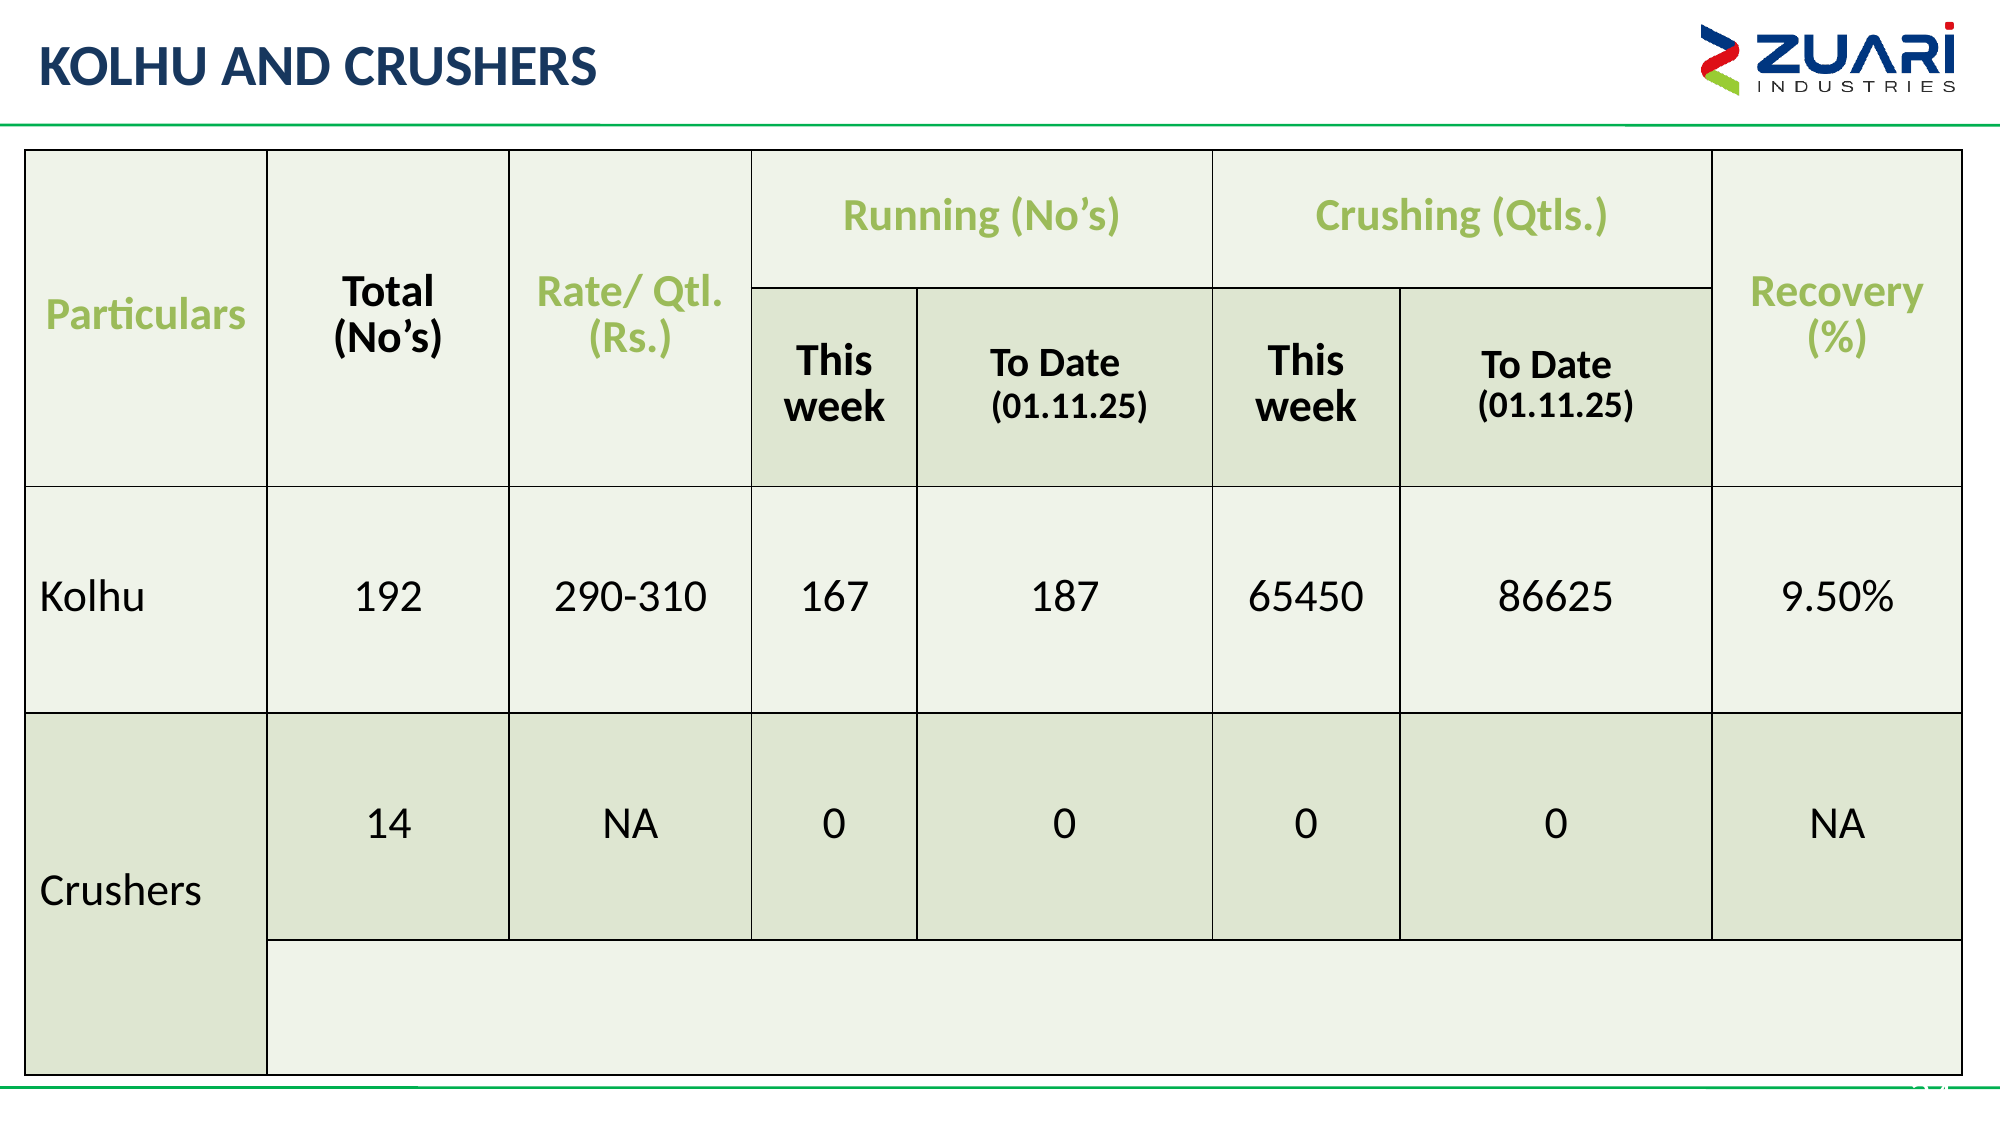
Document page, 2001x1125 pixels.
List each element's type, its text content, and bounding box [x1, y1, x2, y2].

table_cell [268, 941, 1961, 1074]
table_cell This week [1213, 289, 1399, 486]
table_cell 187 [918, 487, 1212, 712]
table_cell NA [510, 714, 751, 939]
table_header Rate/ Qtl. (Rs.) [510, 151, 751, 486]
table_cell 192 [268, 487, 508, 712]
table_cell 0 [1213, 714, 1399, 939]
table_cell 0 [1401, 714, 1711, 939]
table_header Particulars [26, 151, 266, 486]
table_header Crushing (Qtls.) [1213, 151, 1711, 287]
table_cell Kolhu [26, 487, 266, 712]
table_cell 0 [752, 714, 916, 939]
table_cell To Date (01.11.25) [918, 289, 1212, 486]
table_header Total (No’s) [268, 151, 508, 486]
table_cell NA [1713, 714, 1961, 939]
table_header Running (No’s) [752, 151, 1212, 287]
table_cell 167 [752, 487, 916, 712]
table_cell 9.50% [1713, 487, 1961, 712]
table_cell 0 [918, 714, 1212, 939]
table_cell 86625 [1401, 487, 1711, 712]
table_cell 14 [268, 714, 508, 939]
table_cell To Date (01.11.25) [1401, 289, 1711, 486]
title KOLHU AND CRUSHERS [24, 12, 1017, 113]
table_cell 65450 [1213, 487, 1399, 712]
table_cell 290-310 [510, 487, 751, 712]
slide_number 24 [1895, 1065, 1996, 1125]
table_cell Crushers [26, 714, 266, 1074]
table_header Recovery (%) [1713, 151, 1961, 486]
table_cell This week [752, 289, 916, 486]
picture [1700, 20, 1956, 98]
